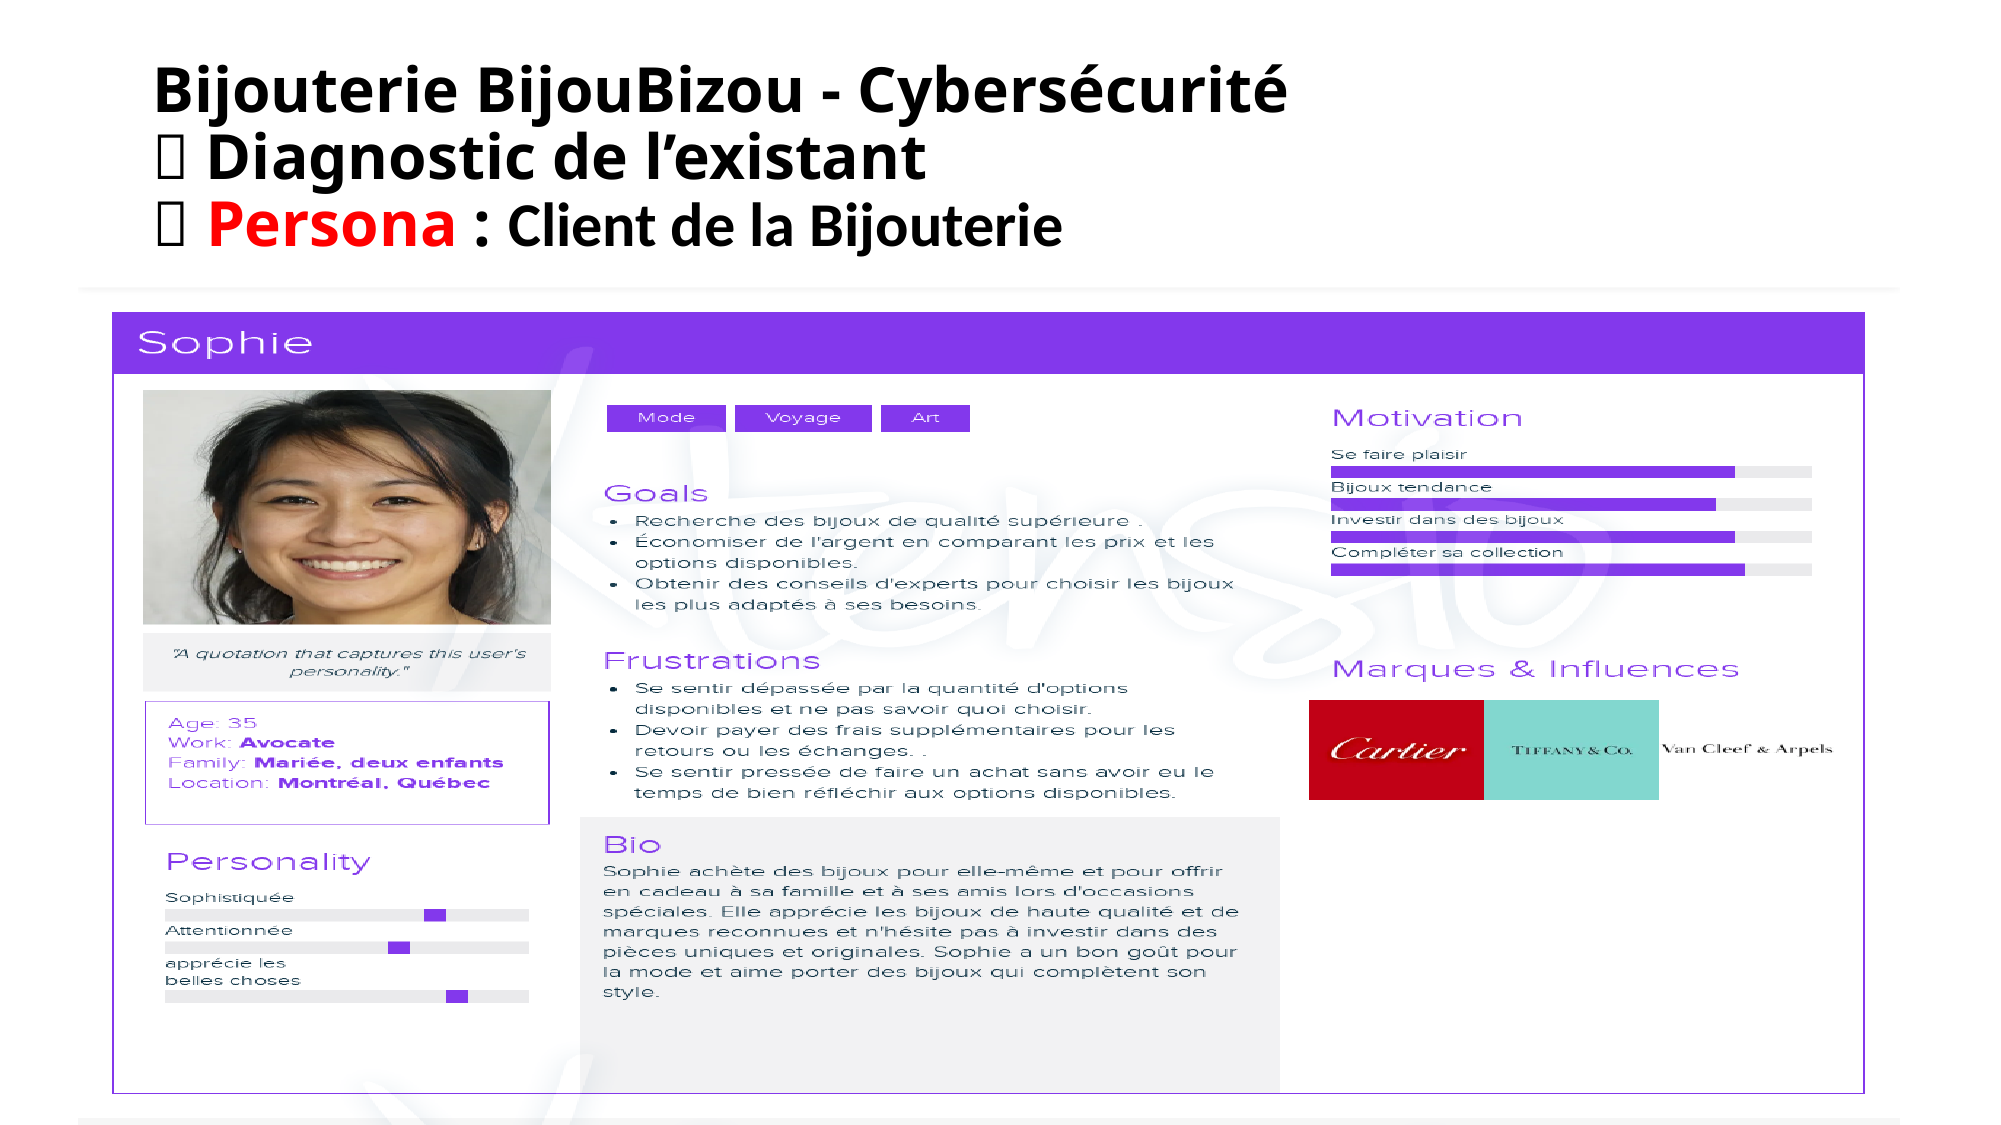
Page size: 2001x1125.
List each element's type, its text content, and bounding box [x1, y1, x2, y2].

title Bijouterie BijouBizou - Cybersécurité  Diagnostic de l’existant  Persona : Client de la Bijouterie [137, 50, 1863, 269]
picture [78, 282, 1900, 1125]
